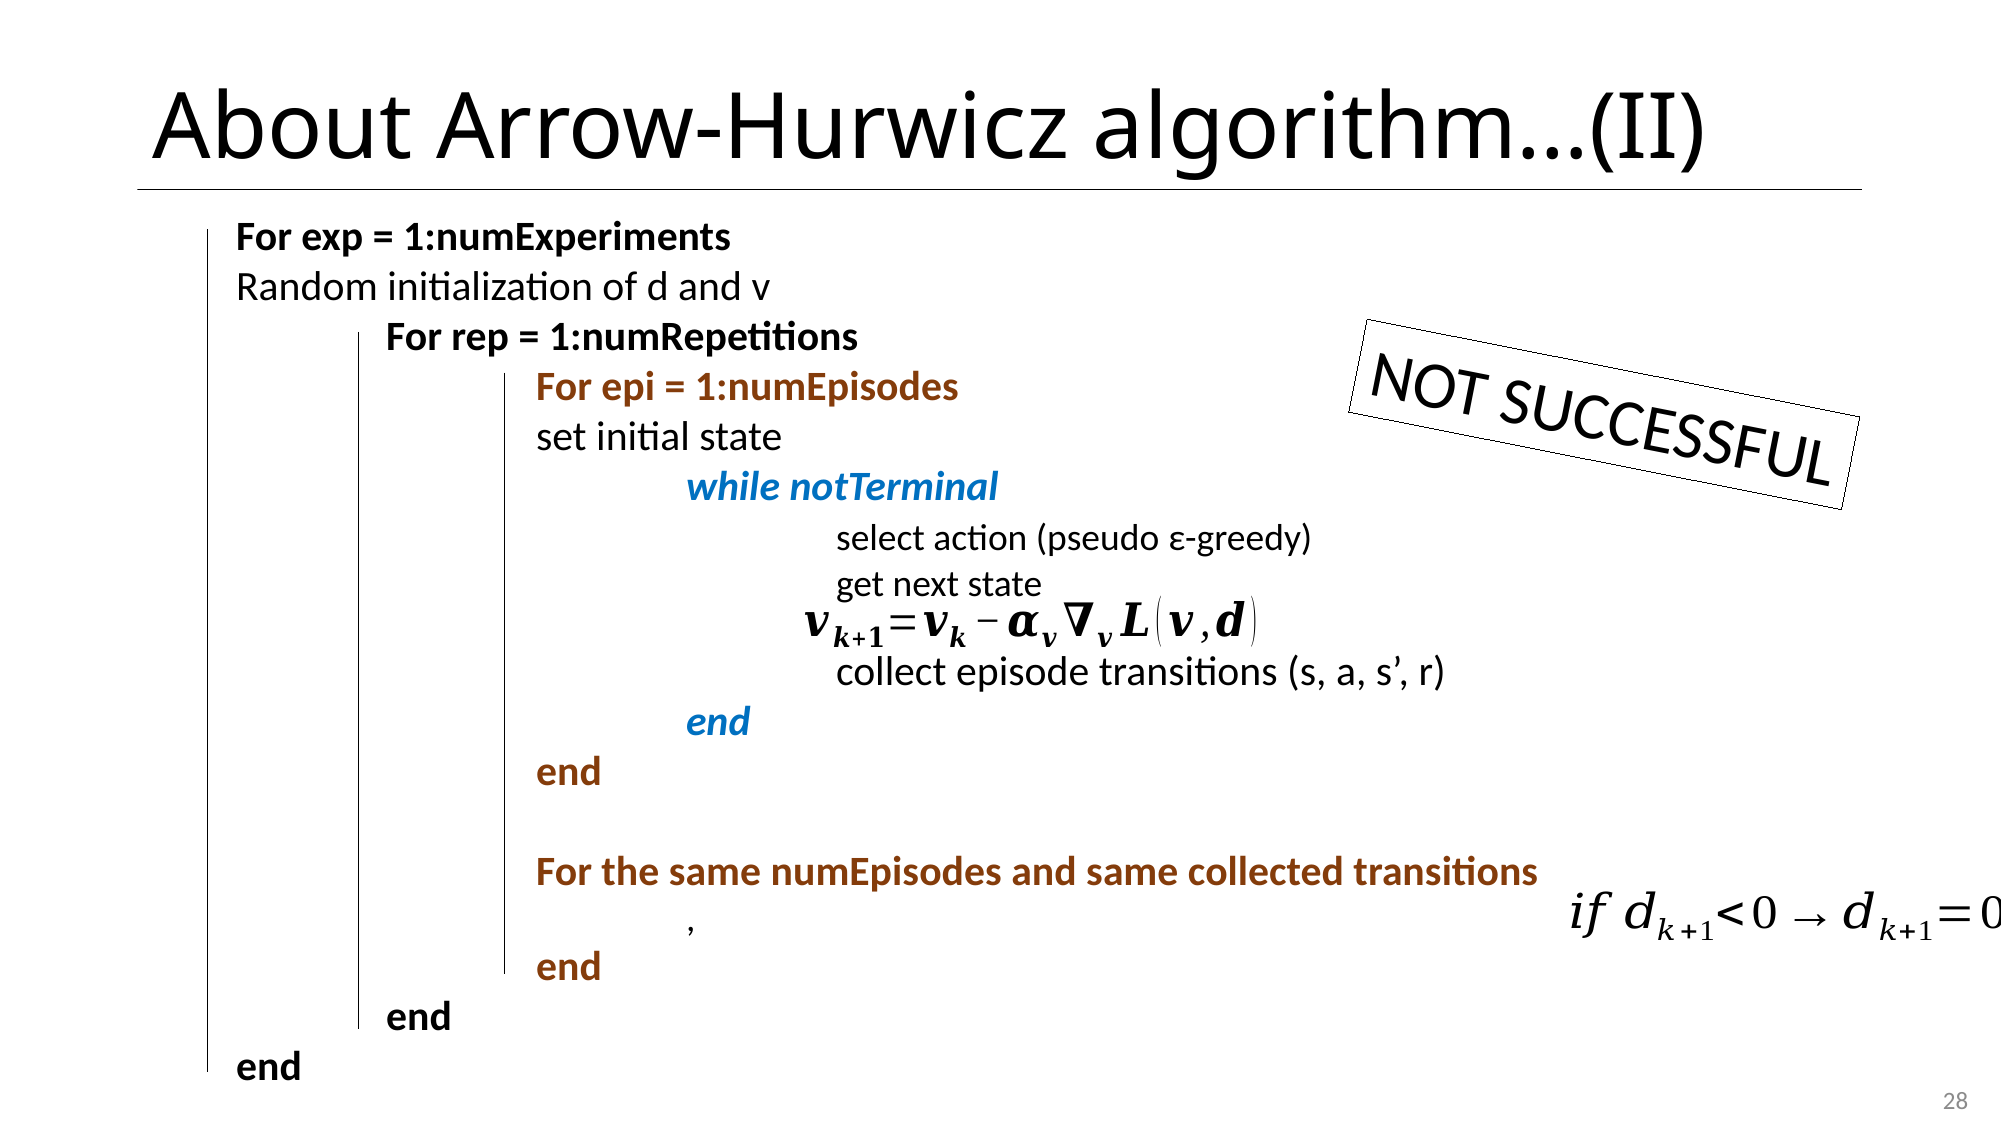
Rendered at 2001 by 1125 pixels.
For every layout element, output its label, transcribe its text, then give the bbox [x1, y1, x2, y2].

title About Arrow-Hurwicz algorithm…(II) [137, 19, 1863, 238]
text_box NOT SUCCESSFUL [1348, 319, 1860, 510]
slide_number 28 [1533, 1069, 1984, 1125]
